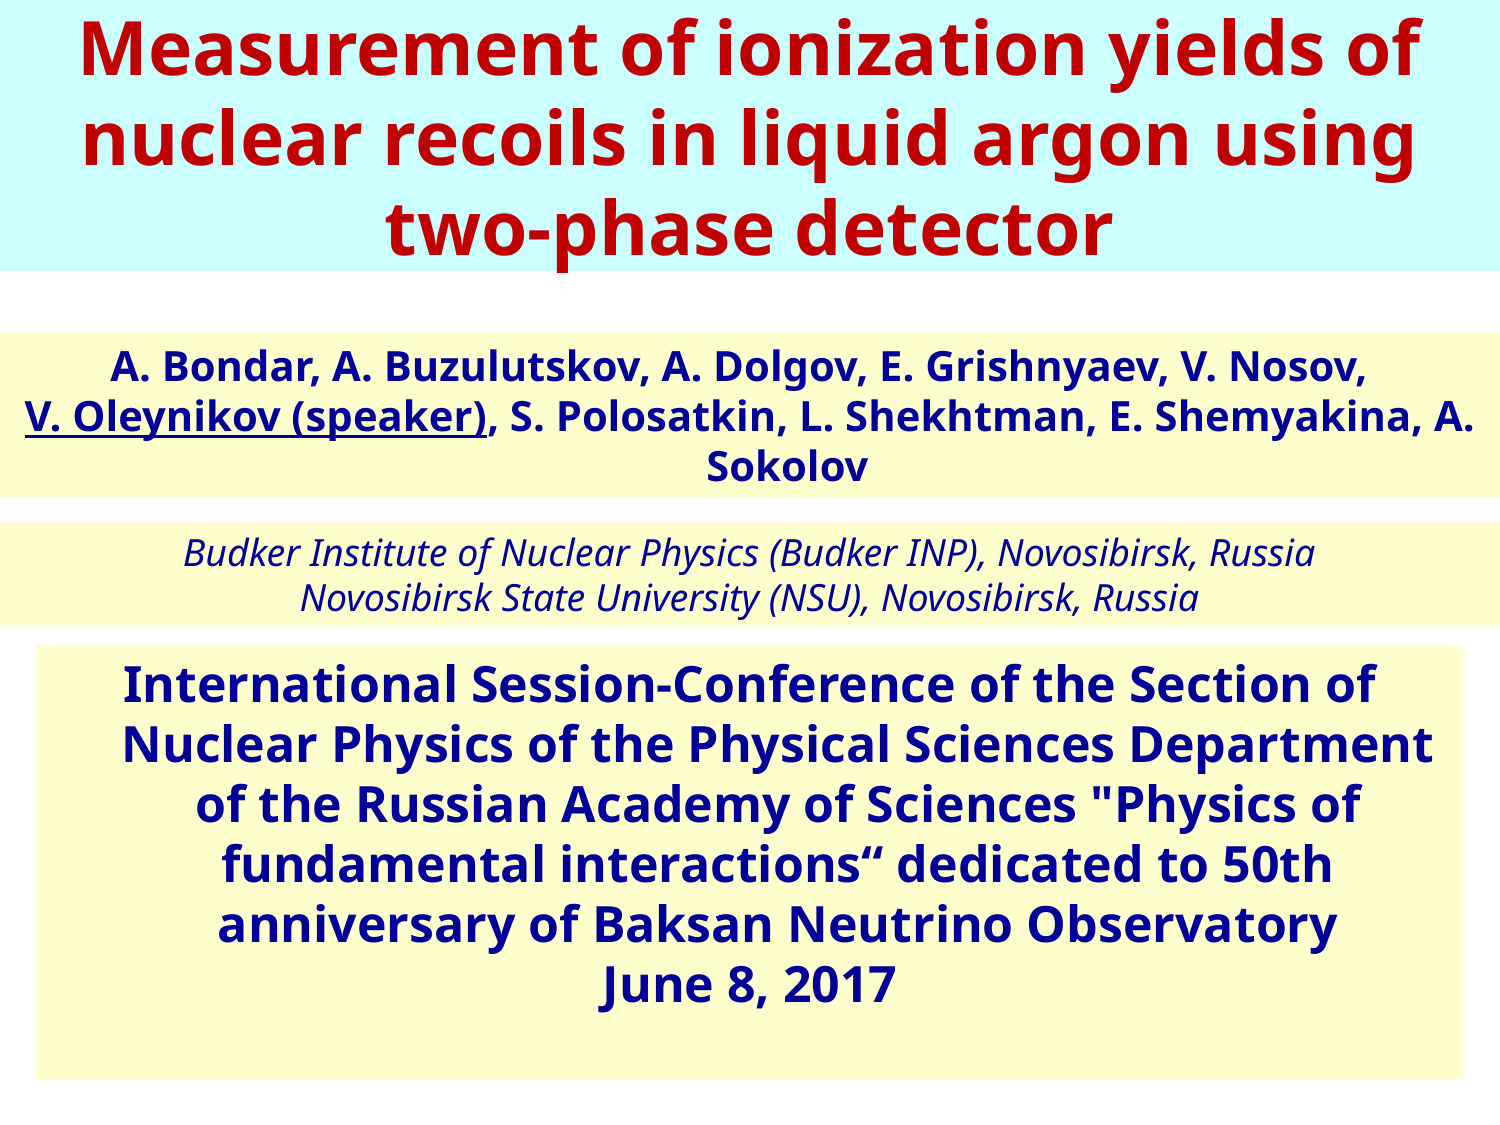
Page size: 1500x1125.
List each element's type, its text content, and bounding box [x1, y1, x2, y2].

text_box International Session-Conference of the Section of Nuclear Physics of the Physical Sciences Department of the Russian Academy of Sciences "Physics of fundamental interactions“ dedicated to 50th anniversary of Baksan Neutrino Observatory June 8, 2017 [36, 645, 1464, 1081]
text_box Budker Institute of Nuclear Physics (Budker INP), Novosibirsk, Russia Novosibirsk State University (NSU), Novosibirsk, Russia [0, 521, 1500, 627]
text_box Measurement of ionization yields of nuclear recoils in liquid argon using two-phase detector [0, 0, 1500, 272]
text_box A. Bondar, A. Buzulutskov, A. Dolgov, E. Grishnyaev, V. Nosov, V. Oleynikov (speaker), S. Polosatkin, L. Shekhtman, E. Shemyakina, A. Sokolov [0, 332, 1500, 498]
